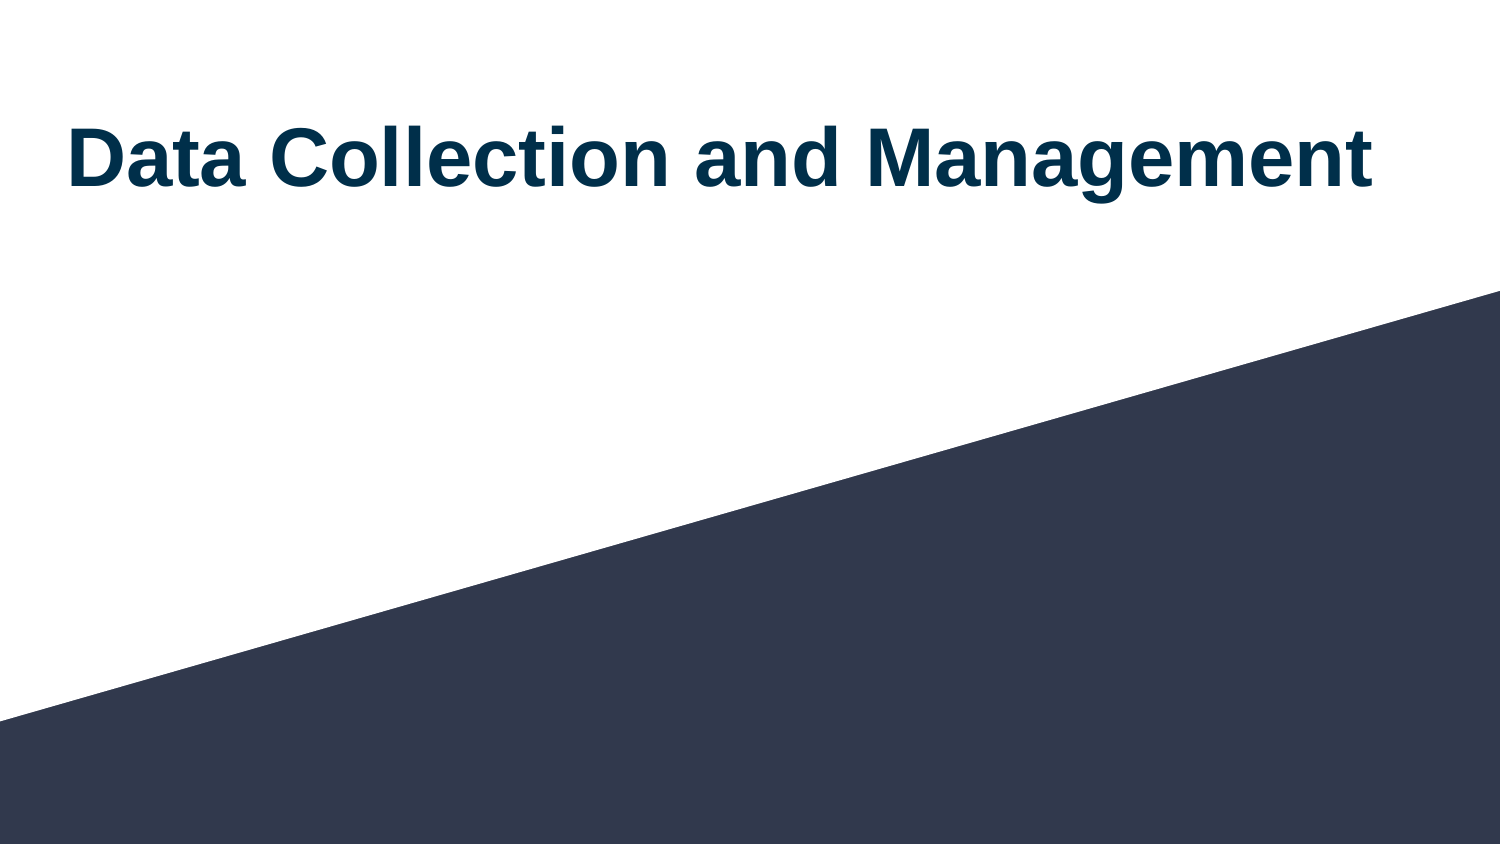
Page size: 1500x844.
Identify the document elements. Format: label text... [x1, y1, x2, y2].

title Data Collection and Management [51, 88, 1449, 299]
